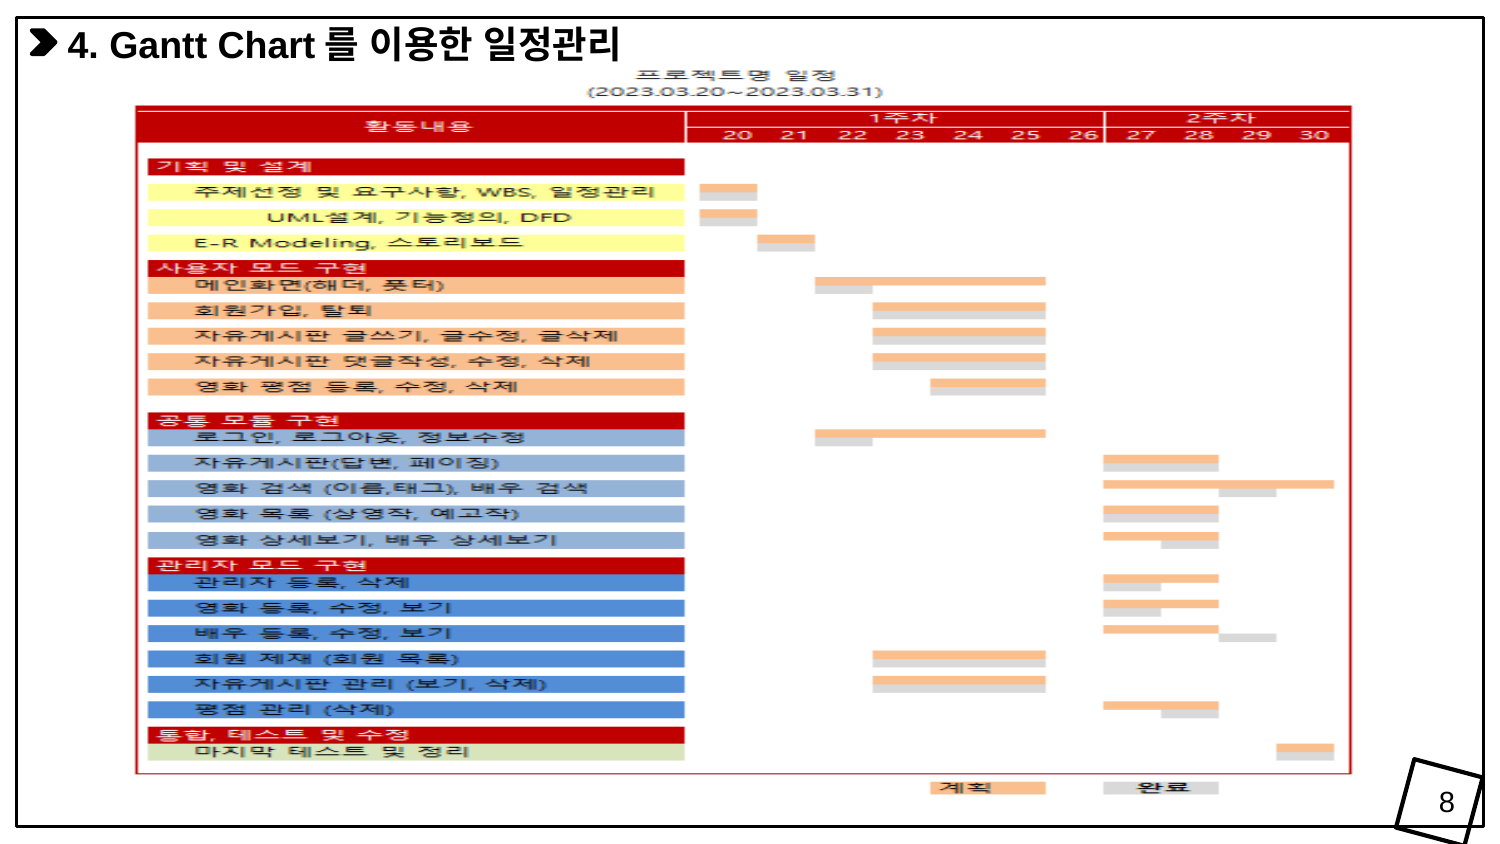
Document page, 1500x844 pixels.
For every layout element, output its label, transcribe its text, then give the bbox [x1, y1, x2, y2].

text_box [1403, 766, 1475, 839]
picture [96, 59, 1380, 804]
text_box [29, 28, 58, 57]
text_box 4. Gantt Chart를 이용한 일정관리 [53, 13, 822, 73]
